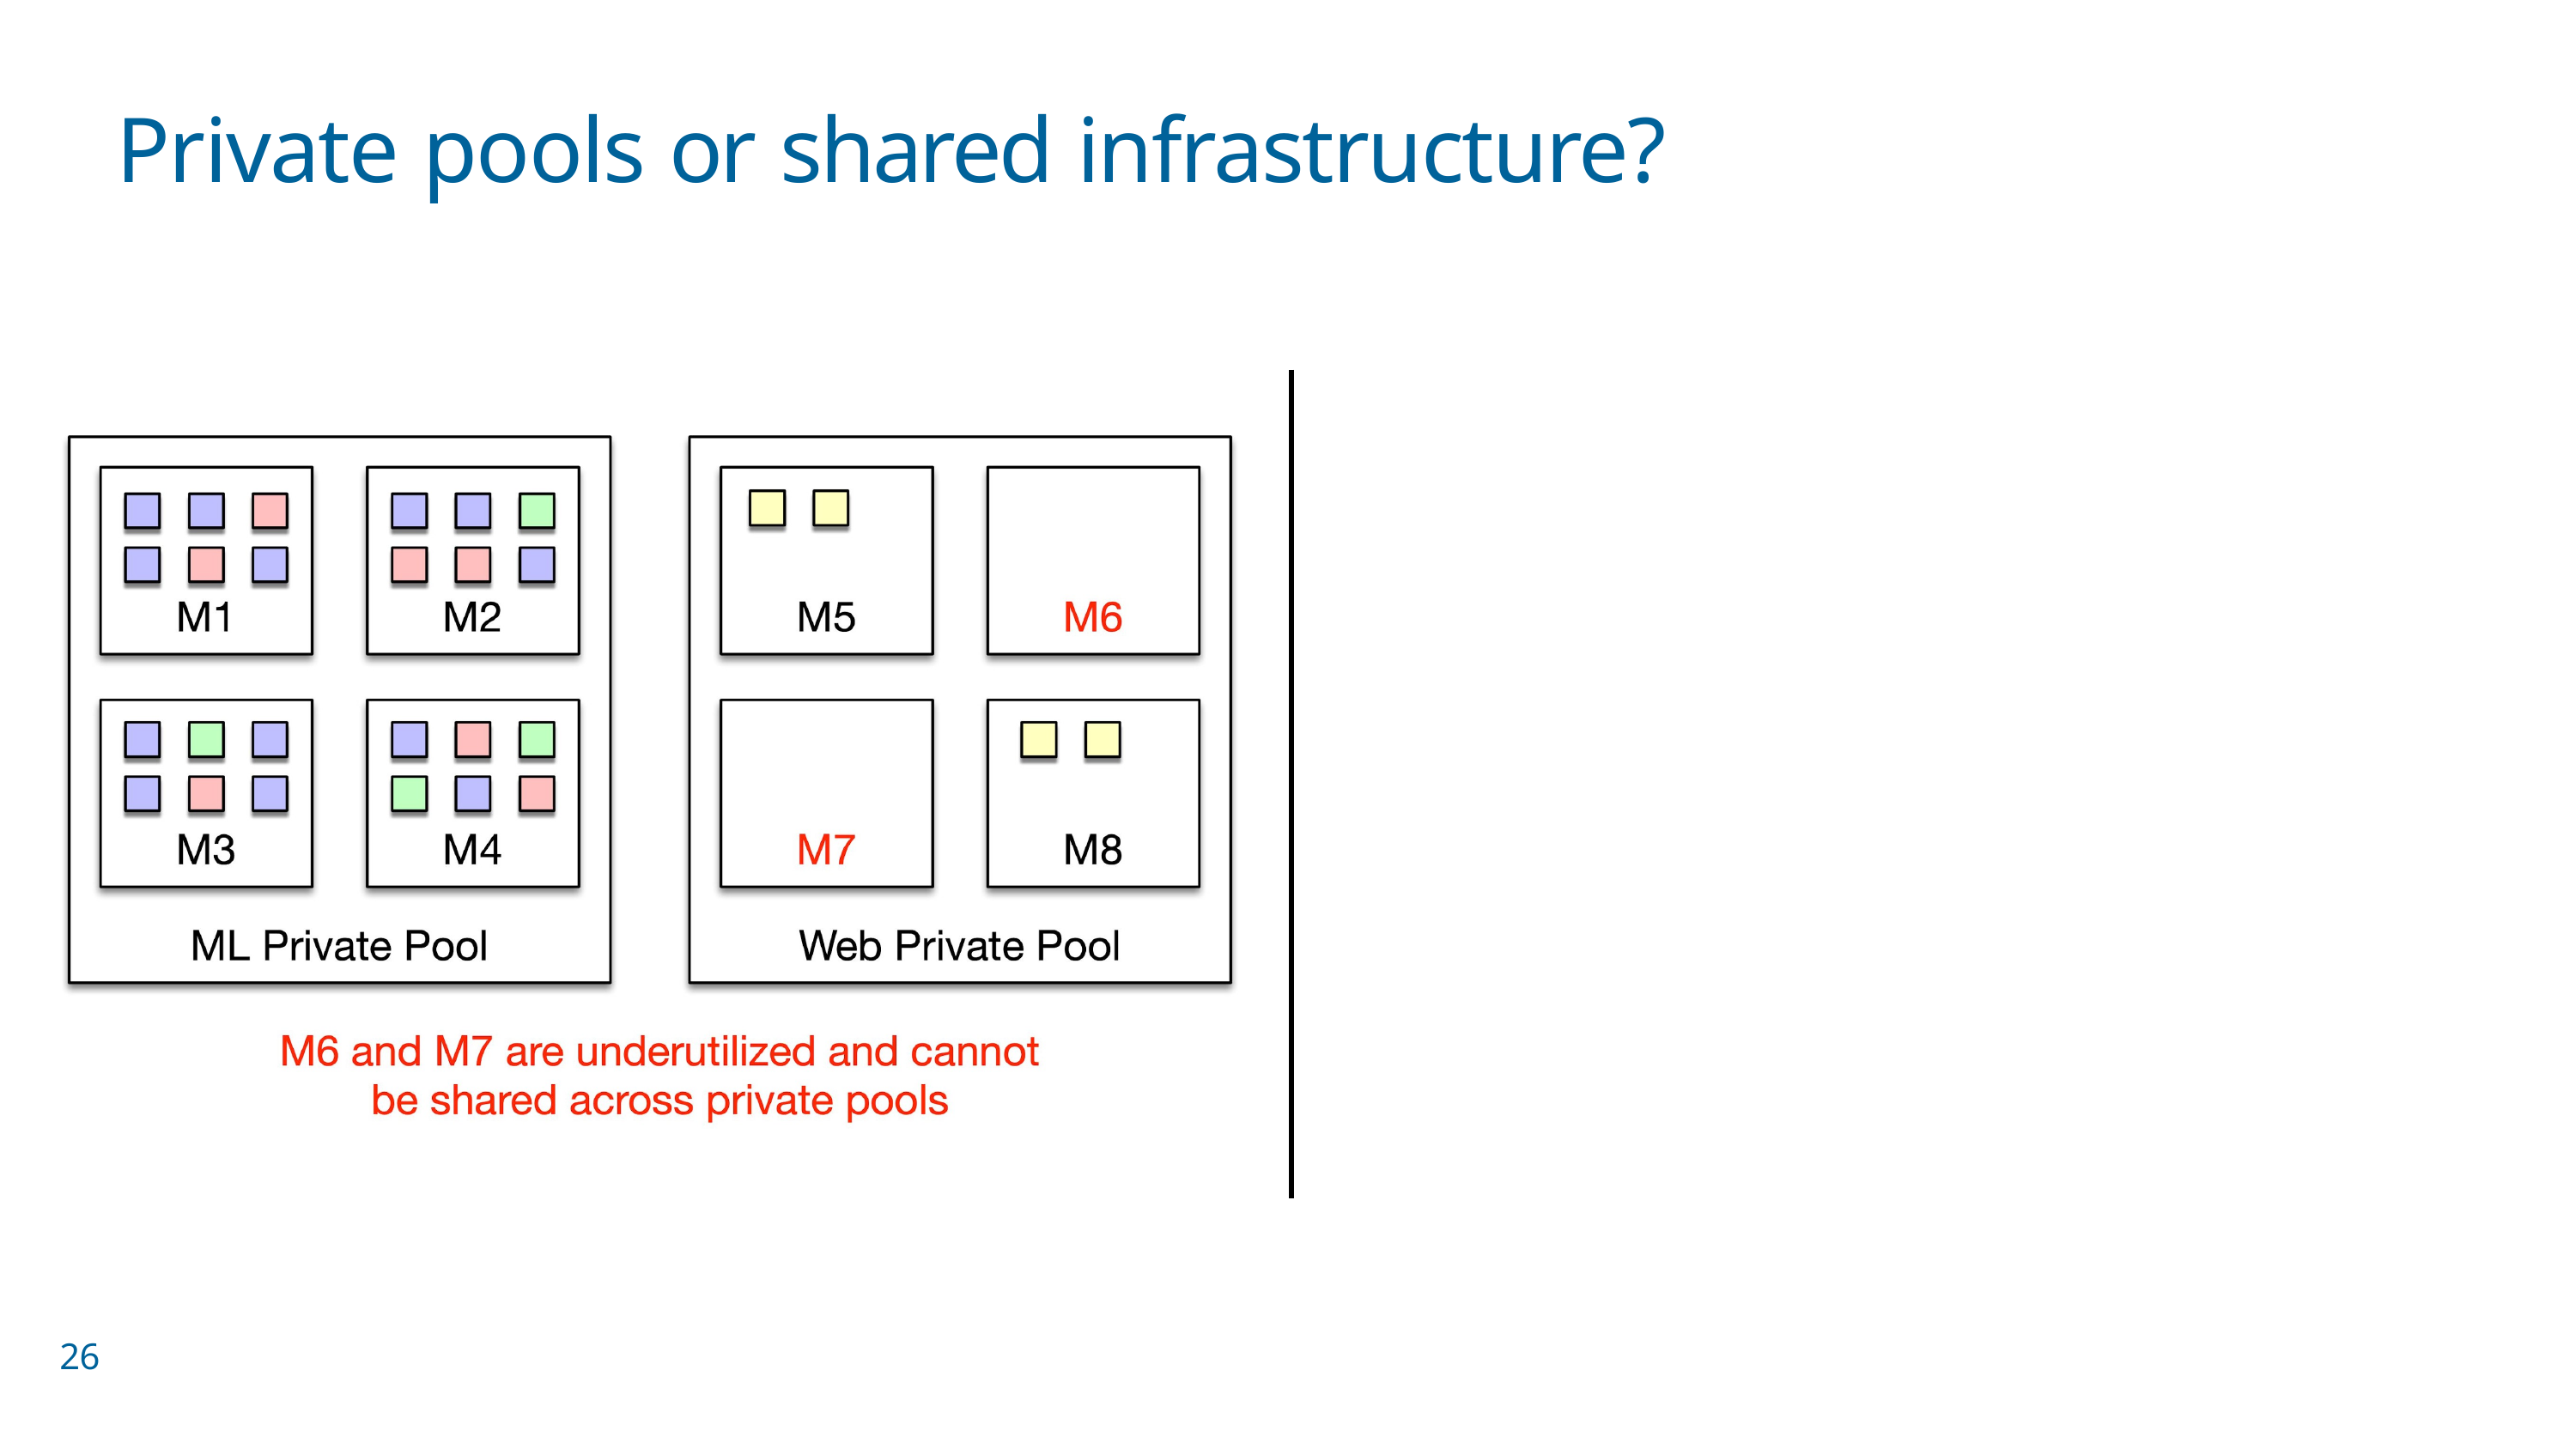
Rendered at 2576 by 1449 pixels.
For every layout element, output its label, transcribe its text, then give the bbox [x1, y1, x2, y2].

title Private pools or shared infrastructure? [110, 76, 2516, 335]
slide_number 26 [47, 1331, 113, 1449]
picture [61, 435, 1239, 1129]
